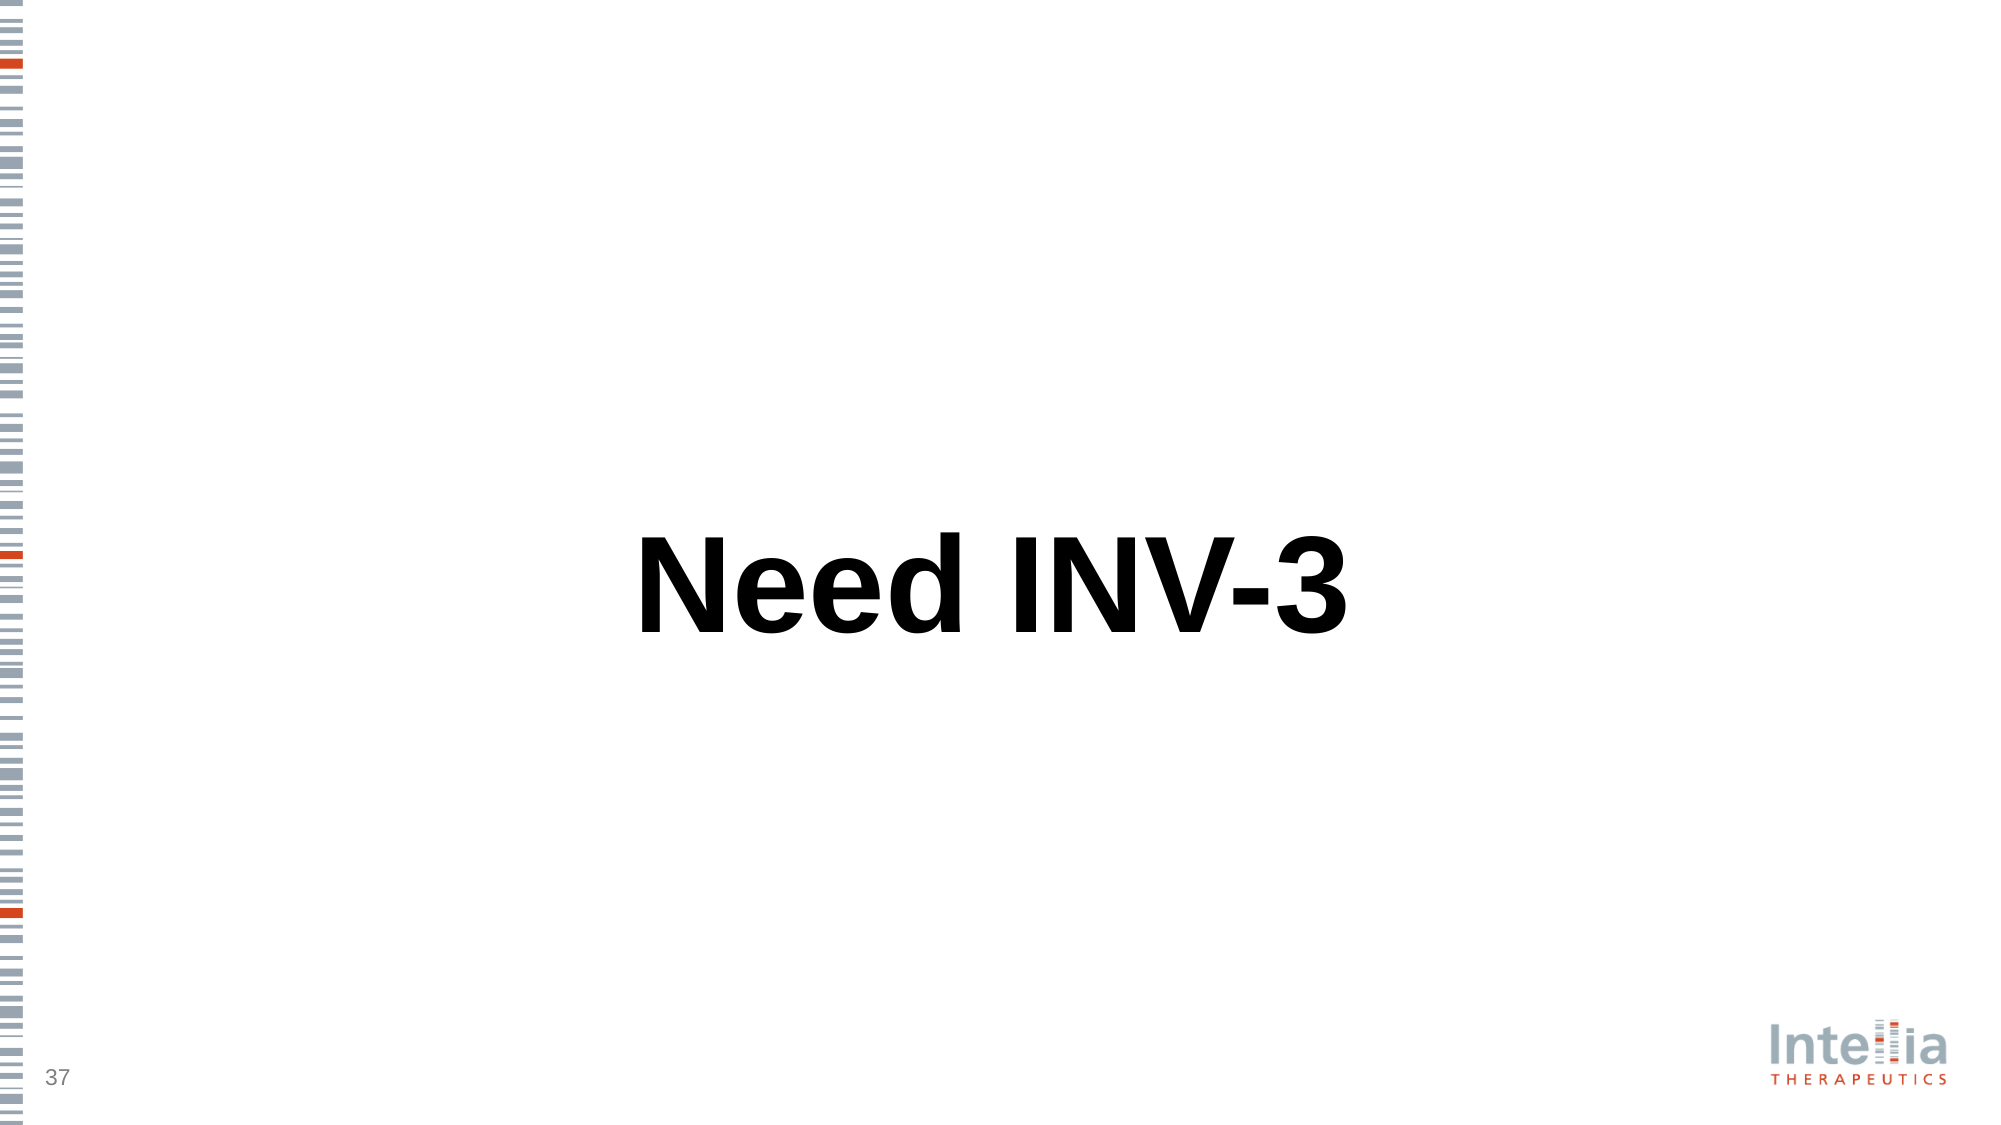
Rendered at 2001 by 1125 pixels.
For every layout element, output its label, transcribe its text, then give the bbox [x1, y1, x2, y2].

text_box Need INV-3 [826, 487, 1174, 638]
picture [0, 0, 2001, 1125]
